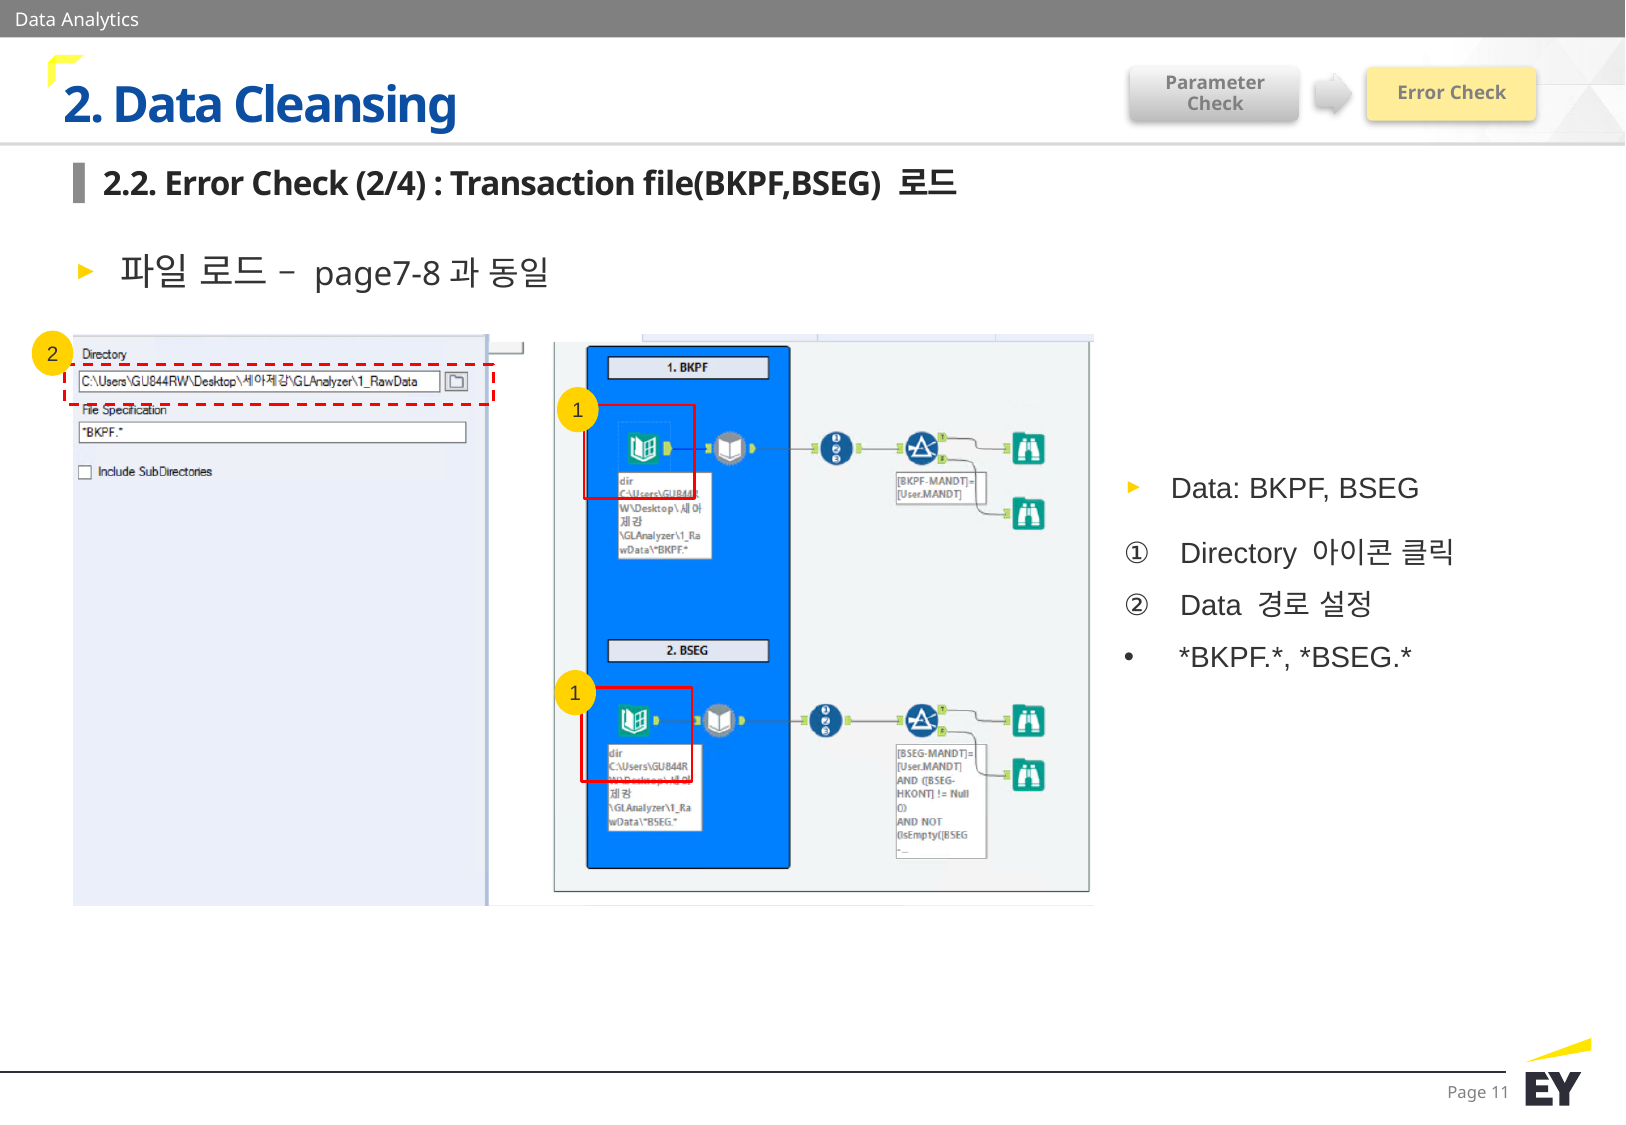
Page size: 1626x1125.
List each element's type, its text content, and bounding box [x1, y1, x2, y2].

picture [1152, 38, 1625, 142]
text_box 파일 로드 – page7-8과 동일 [73, 248, 1532, 293]
text_box 2 [31, 330, 68, 376]
picture [72, 334, 1094, 906]
list 2. Data Cleansing [63, 56, 1389, 149]
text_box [1129, 66, 1537, 121]
text_box Data: BKPF, BSEG Directory 아이콘 클릭 Data 경로 설정 *BKPF.*, *BSEG.* [1108, 313, 1625, 812]
list 2.2. Error Check (2/4) : Transaction file(BKPF,BSEG) 로드 [73, 162, 1536, 207]
text_box [63, 371, 67, 407]
